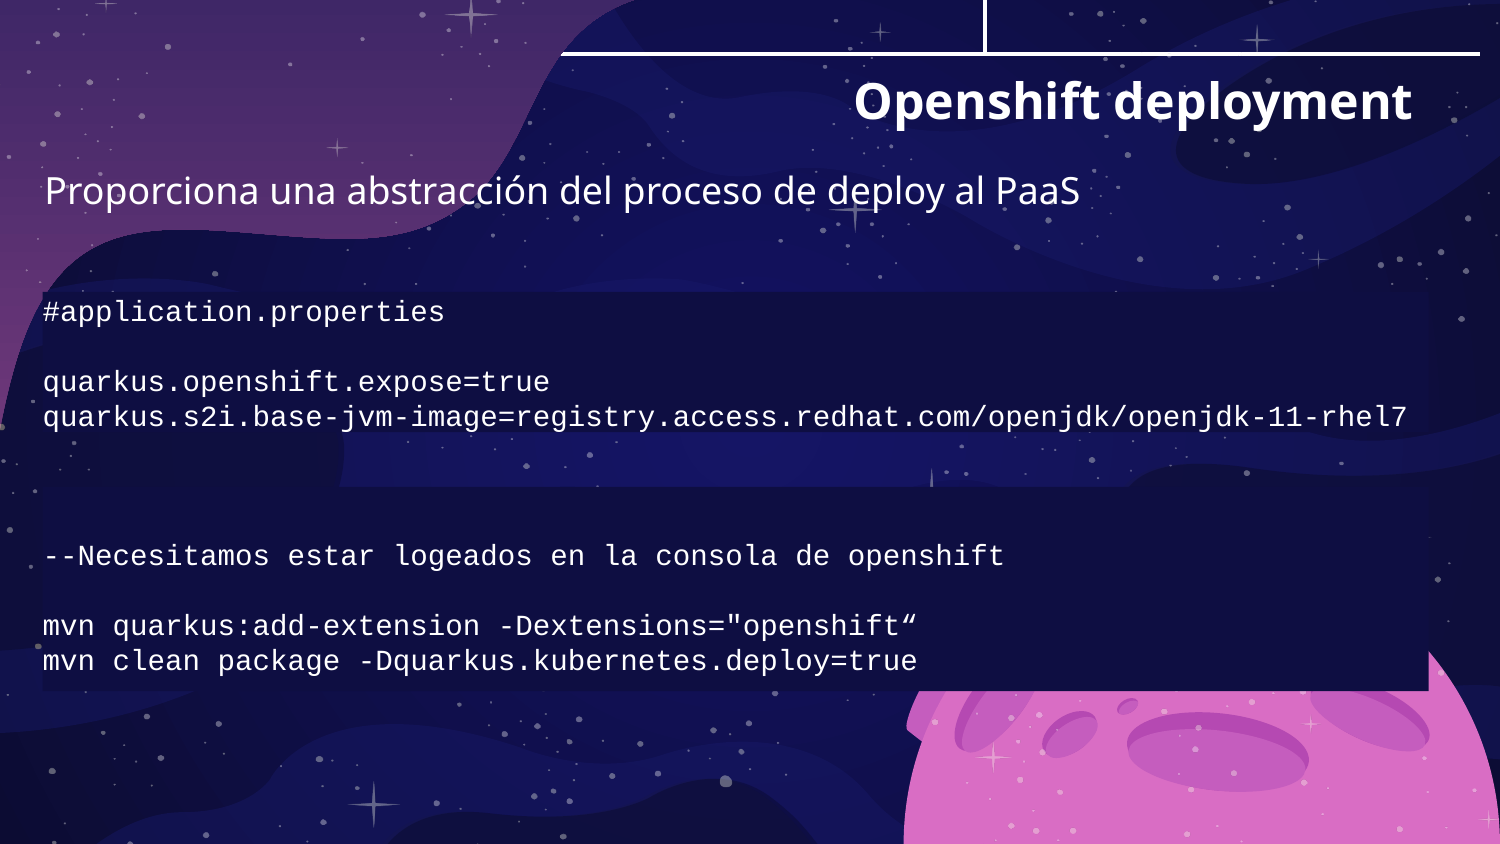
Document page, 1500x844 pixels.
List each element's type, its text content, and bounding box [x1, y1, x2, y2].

text_box Proporciona una abstracción del proceso de deploy al PaaS [29, 152, 1458, 245]
text_box [29, 443, 1458, 536]
picture [0, 0, 1500, 844]
text_box #application.properties quarkus.openshift.expose=true quarkus.s2i.base-jvm-image=registry.access.redhat.com/openjdk/openjdk-11-rhel7 [42, 291, 1429, 433]
title Openshift deployment [541, 54, 1429, 135]
text_box --Necesitamos estar logeados en la consola de openshift mvn quarkus:add-extension -Dextensions="openshift“ mvn clean package -Dquarkus.kubernetes.deploy=true [42, 536, 1429, 692]
